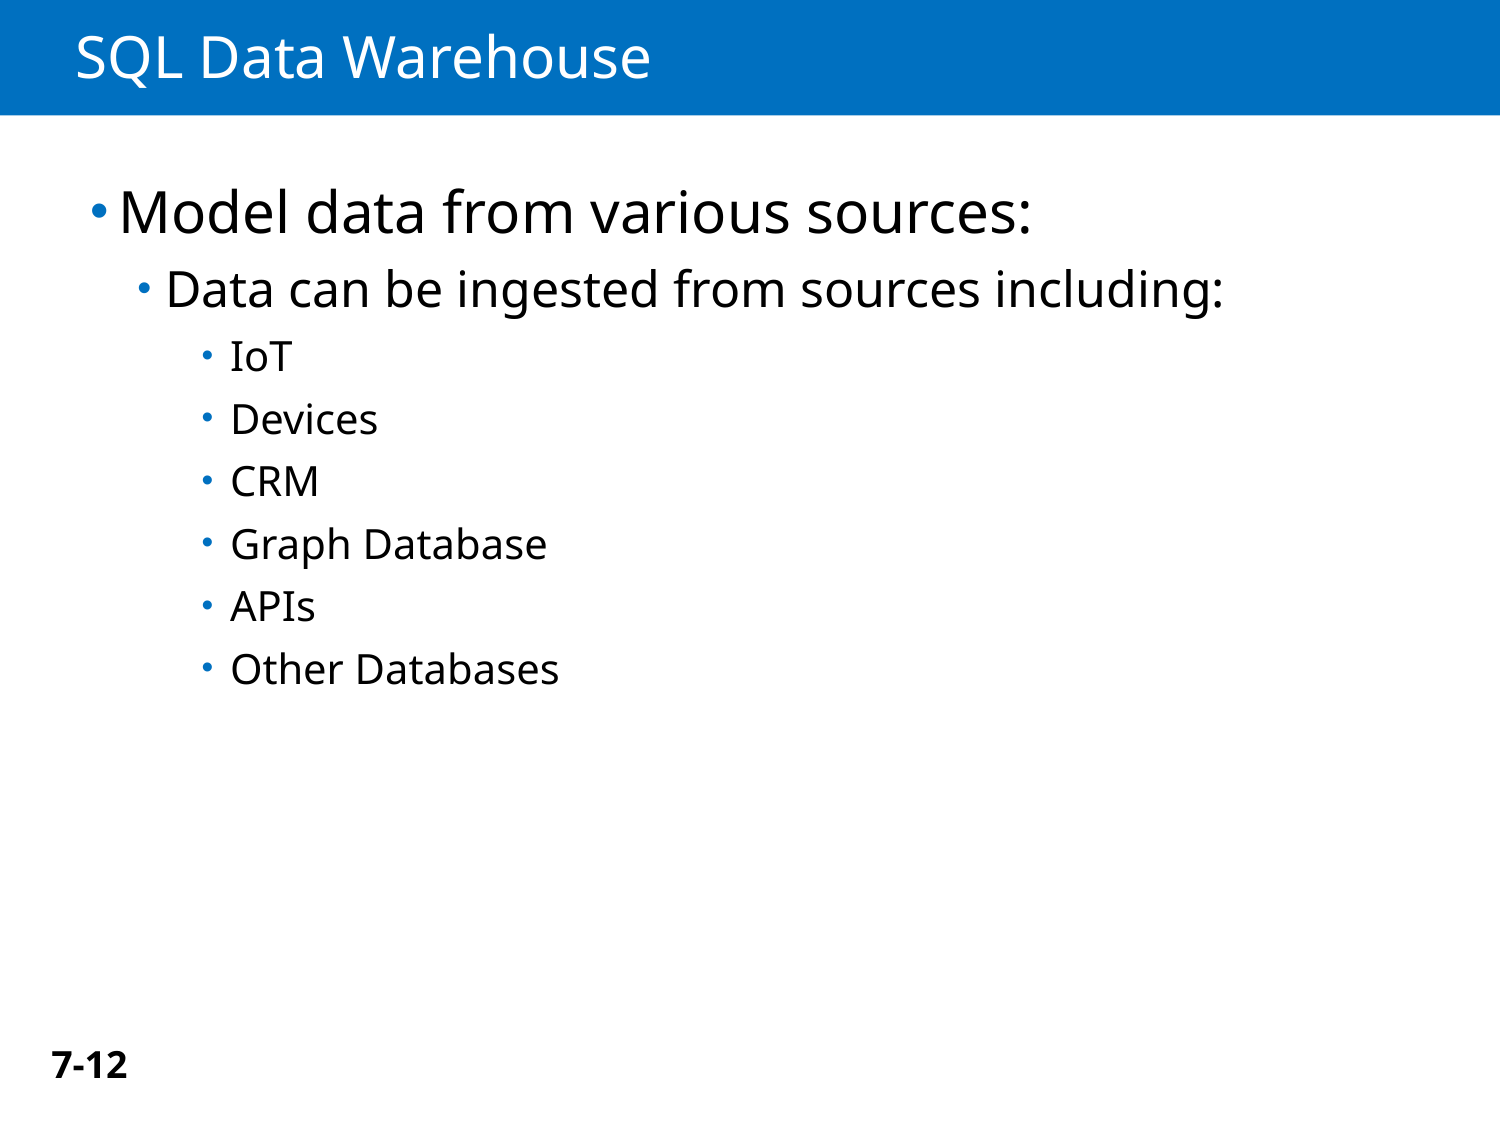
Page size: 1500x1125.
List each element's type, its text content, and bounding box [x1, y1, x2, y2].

title SQL Data Warehouse [75, 0, 1351, 122]
text_box 7-12 [36, 1033, 194, 1094]
text_box Model data from various sources: Data can be ingested from sources including: IoT Devices CRM Graph Database APIs Other Databases [75, 167, 1408, 1012]
